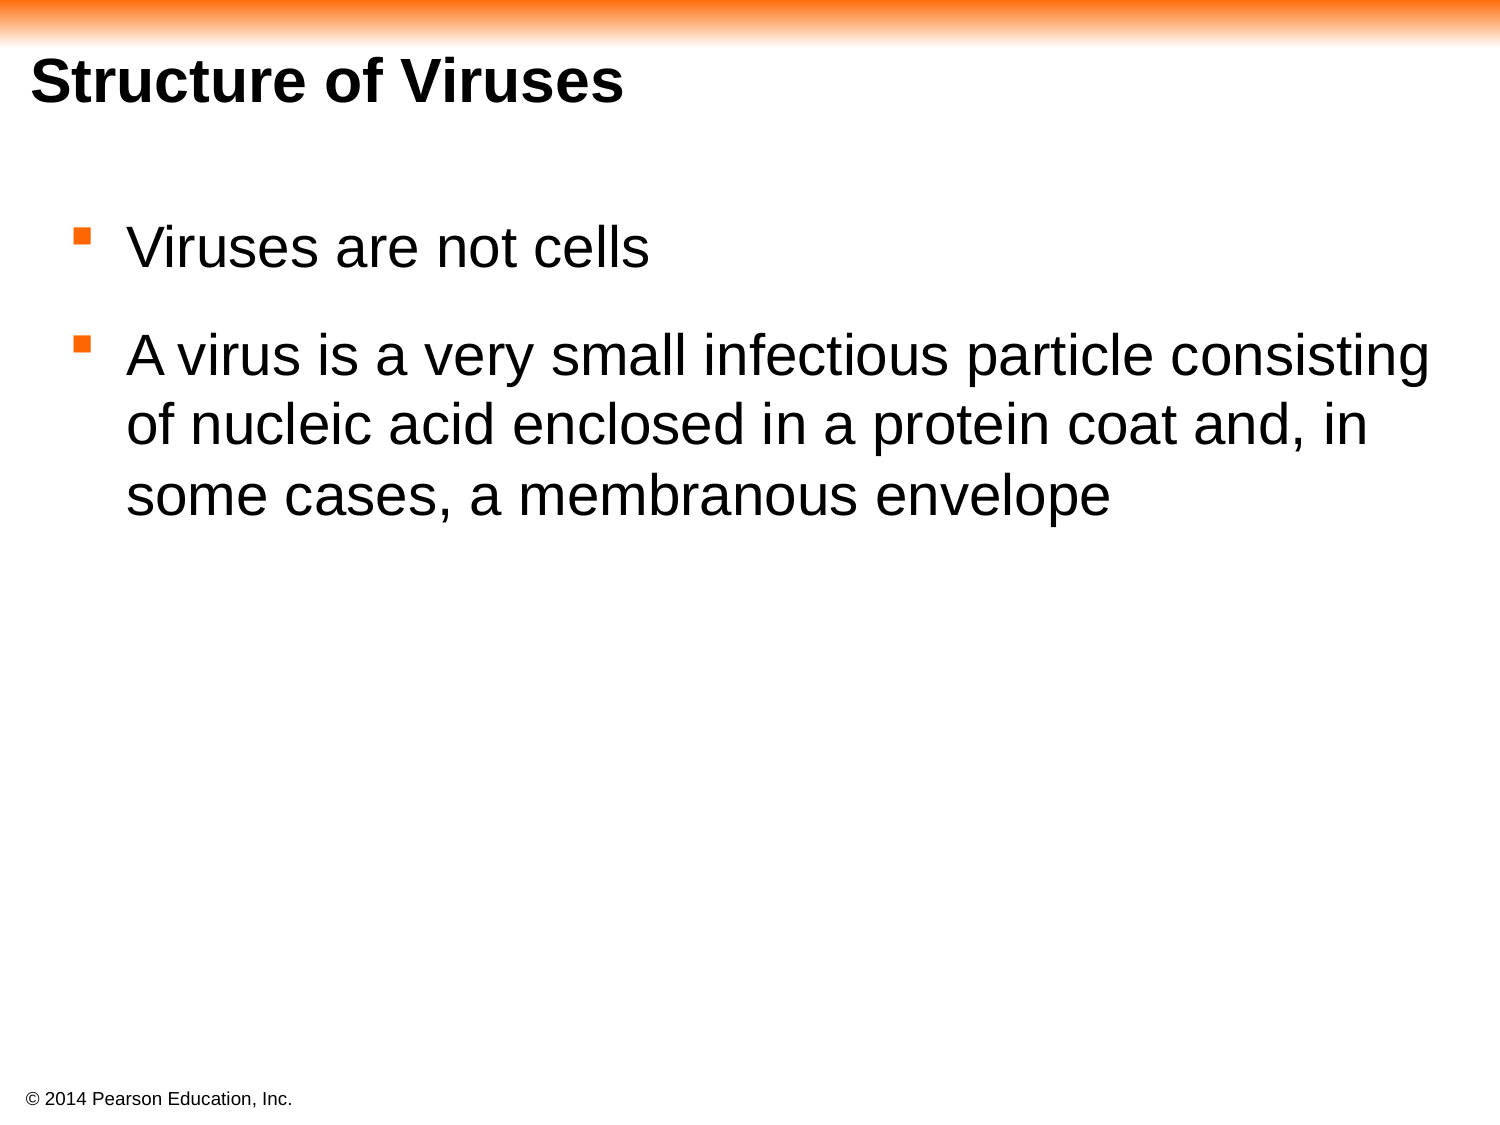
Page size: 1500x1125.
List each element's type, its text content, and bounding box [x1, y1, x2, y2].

list Viruses are not cells A virus is a very small infectious particle consisting of nucleic acid enclosed in a protein coat and, in some cases, a membranous envelope [69, 208, 1464, 1042]
title Structure of Viruses [29, 49, 1470, 184]
